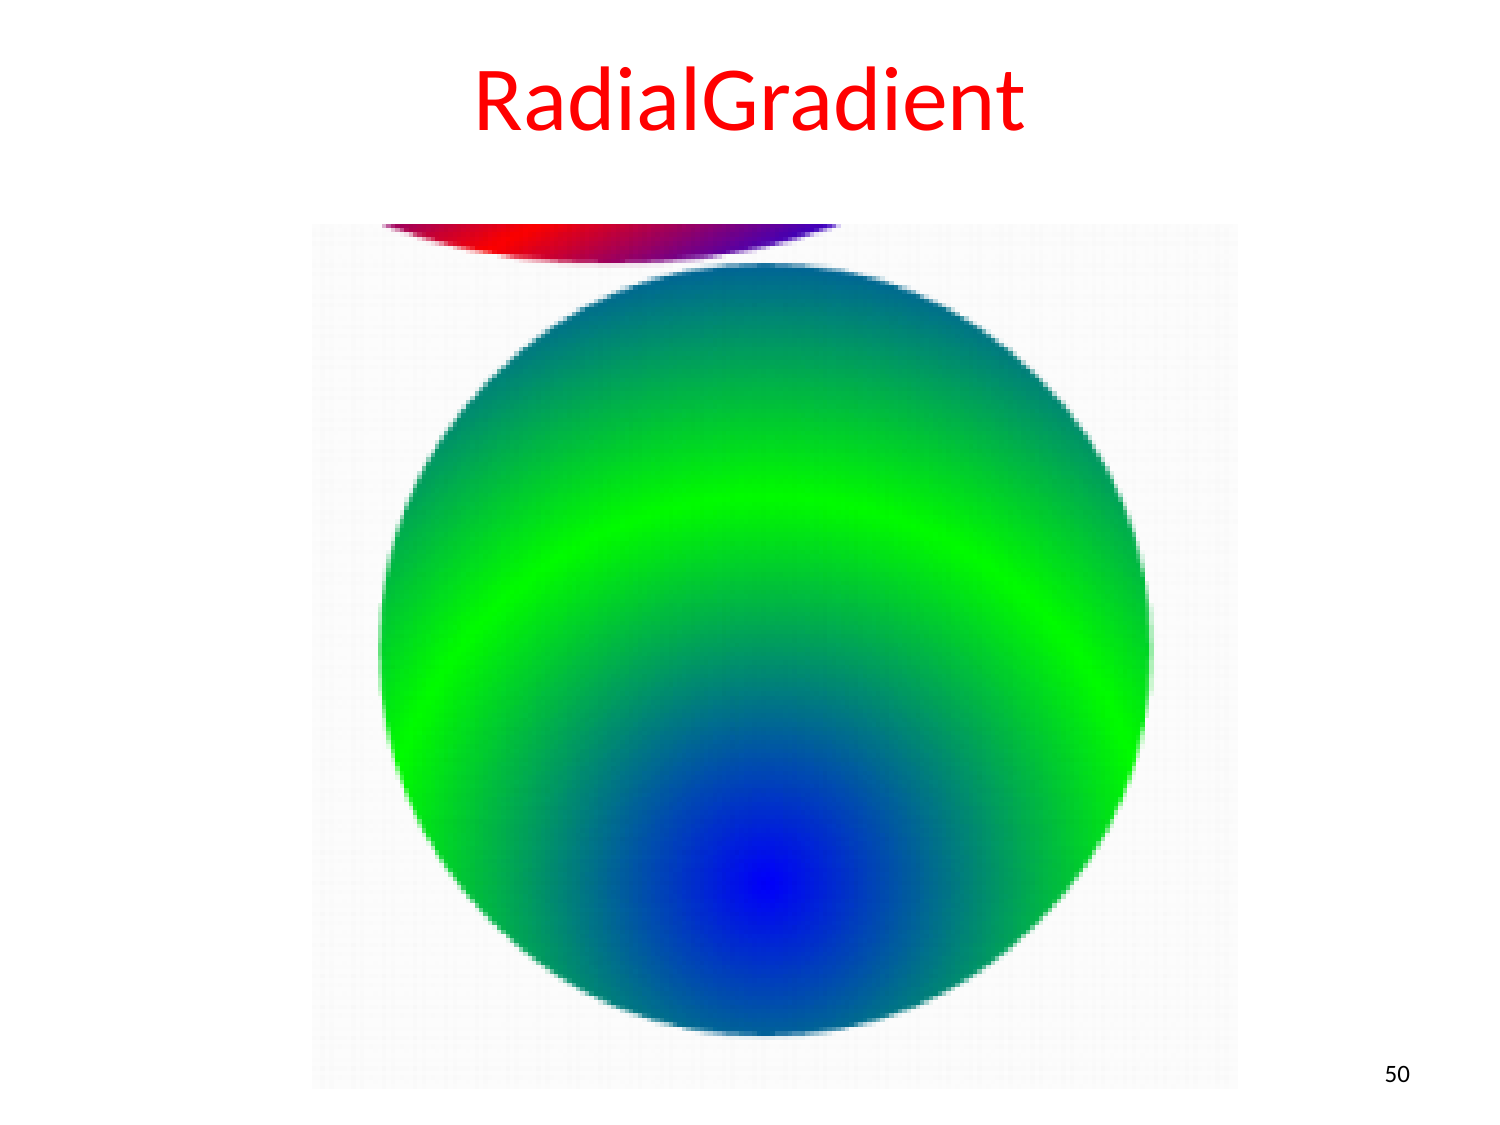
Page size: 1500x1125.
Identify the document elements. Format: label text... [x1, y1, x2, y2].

title RadialGradient [75, 0, 1425, 188]
slide_number 50 [1074, 1042, 1425, 1103]
picture [312, 224, 1238, 1089]
